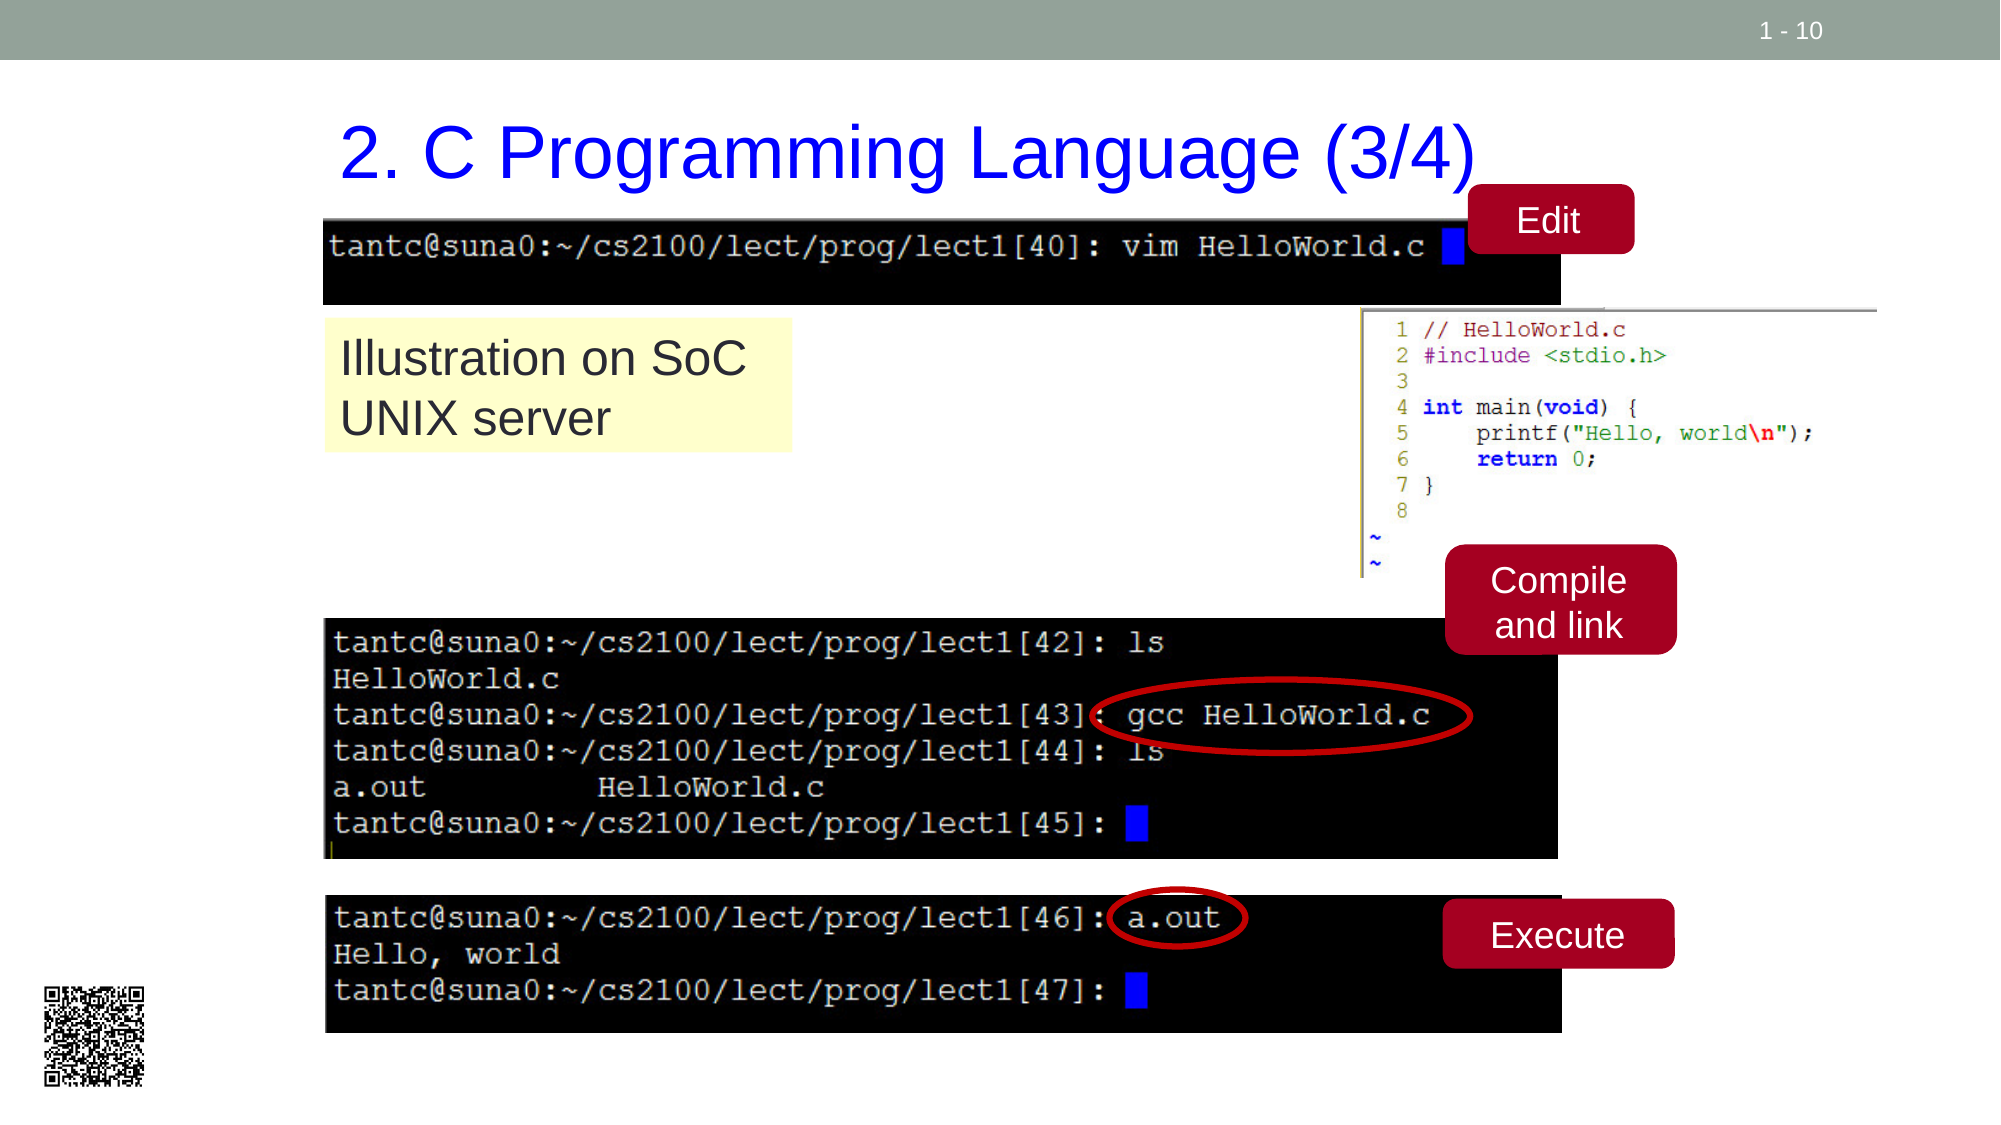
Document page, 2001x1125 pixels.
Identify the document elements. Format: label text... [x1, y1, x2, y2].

text_box 2. C Programming Language (3/4) [324, 96, 1675, 202]
text_box [1139, 887, 1216, 892]
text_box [1469, 186, 1633, 253]
slide_number 1 - 10 [1744, 3, 1900, 57]
picture [1359, 306, 1877, 579]
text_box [1444, 900, 1673, 967]
picture [323, 617, 1559, 860]
picture [325, 895, 1562, 1033]
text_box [1446, 546, 1676, 656]
picture [323, 218, 1562, 305]
text_box Illustration on SoC UNIX server [324, 317, 793, 453]
picture [42, 984, 148, 1089]
